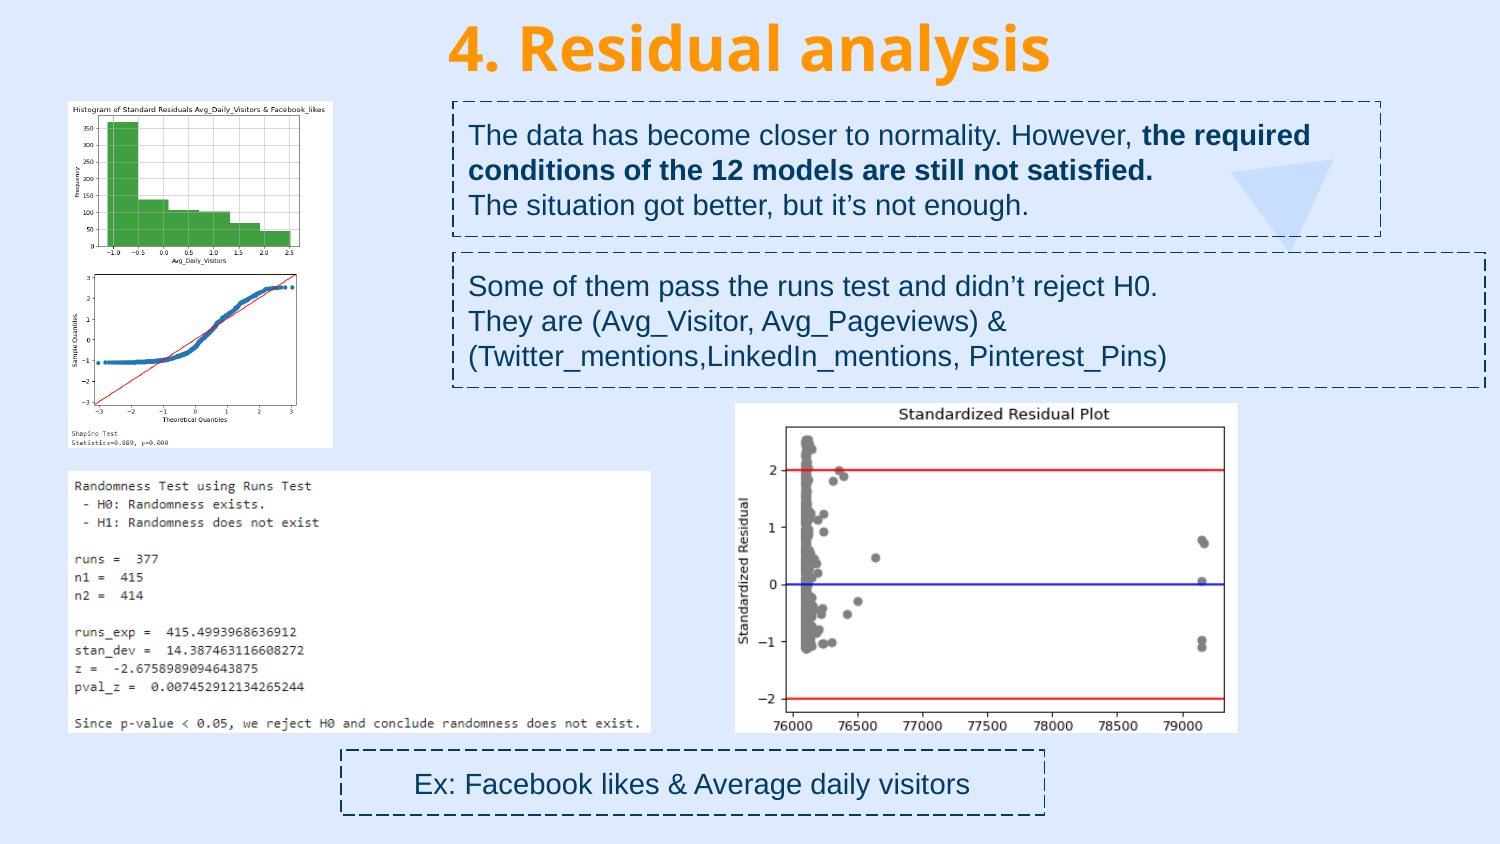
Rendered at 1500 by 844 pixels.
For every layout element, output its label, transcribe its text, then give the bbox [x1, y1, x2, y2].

picture [68, 471, 651, 733]
text_box The data has become closer to normality. However, the required conditions of the 12 models are still not satisfied. The situation got better, but it’s not enough. [453, 101, 1381, 237]
text_box Ex: Facebook likes & Average daily visitors [340, 750, 1045, 815]
text_box Some of them pass the runs test and didn’t reject H0. They are (Avg_Visitor, Avg_Pageviews) & (Twitter_mentions,LinkedIn_mentions, Pinterest_Pins) [453, 252, 1486, 388]
picture [735, 403, 1238, 734]
text_box 4. Residual analysis [0, 0, 1500, 99]
picture [68, 101, 333, 448]
